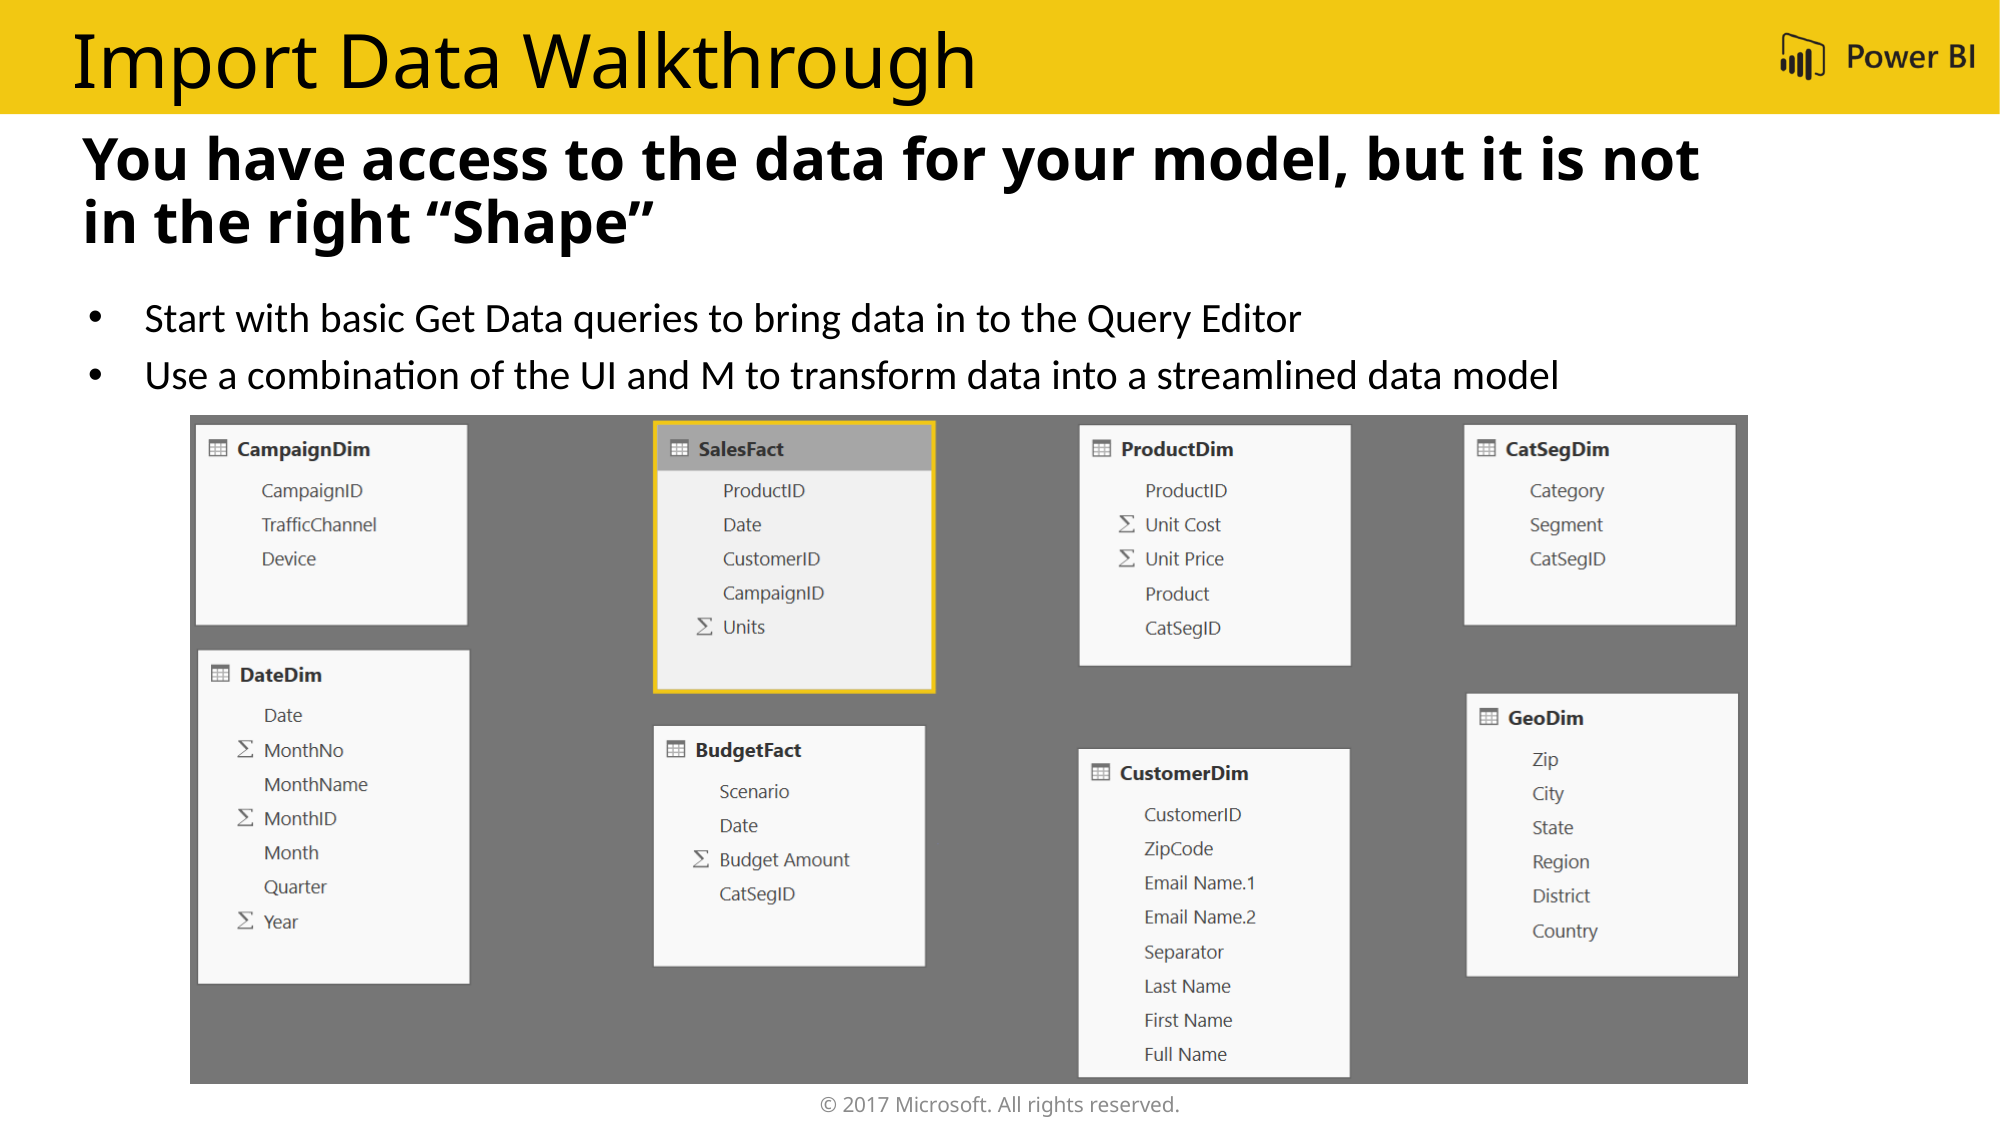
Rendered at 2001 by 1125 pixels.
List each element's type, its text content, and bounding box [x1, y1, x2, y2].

picture [190, 415, 1748, 1084]
text_box Import Data Walkthrough [58, 5, 1879, 111]
text_box Start with basic Get Data queries to bring data in to the Query Editor Use a combination of the UI and M to transform data into a streamlined data model [58, 272, 1791, 481]
title You have access to the data for your model, but it is not in the right “Shape” [58, 115, 1784, 272]
picture [1769, 23, 1985, 91]
text_box [0, 0, 2000, 115]
footer © 2017 Microsoft. All rights reserved. [662, 1084, 1338, 1123]
